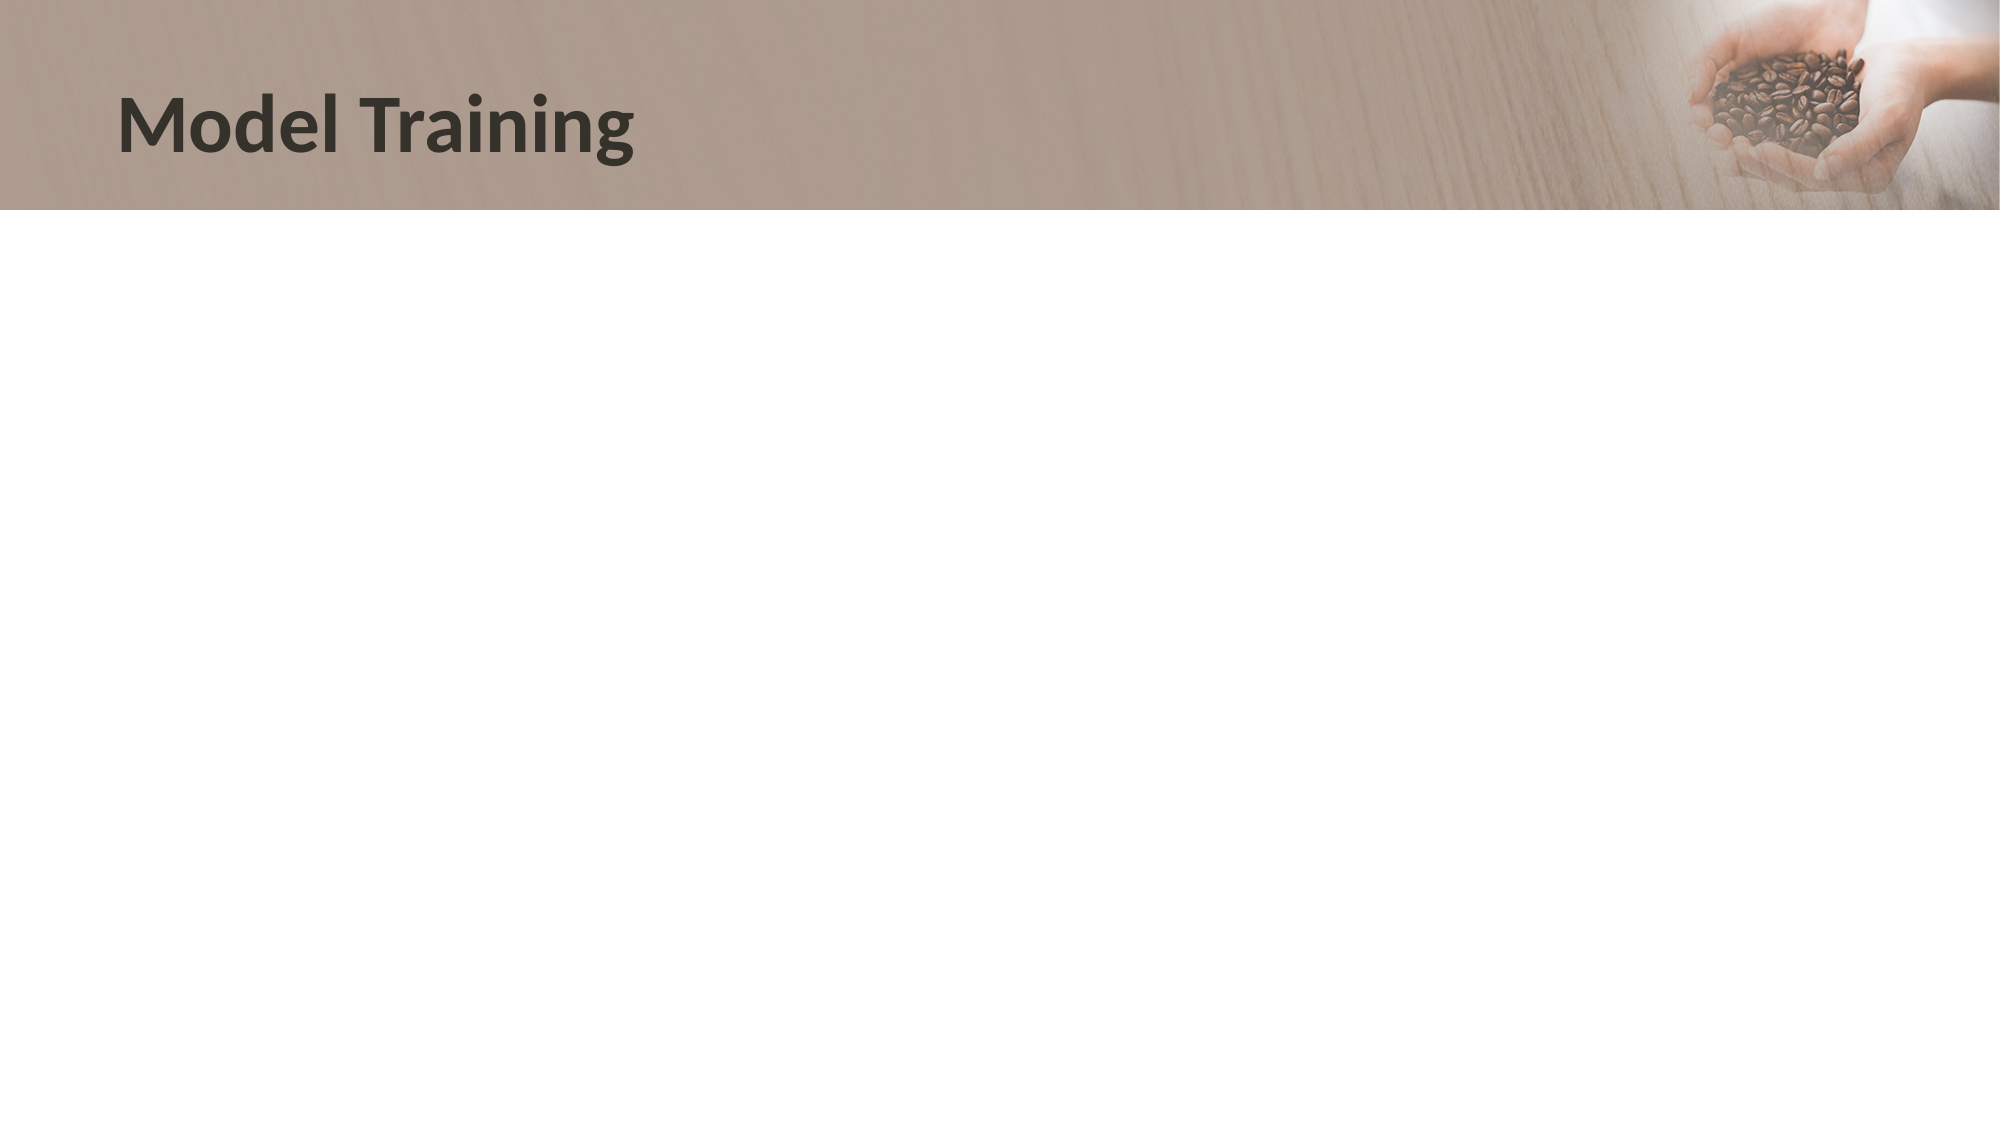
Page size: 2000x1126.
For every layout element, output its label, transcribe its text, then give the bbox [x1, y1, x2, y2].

picture [0, 0, 2000, 1125]
title Model Training [99, 53, 1900, 185]
